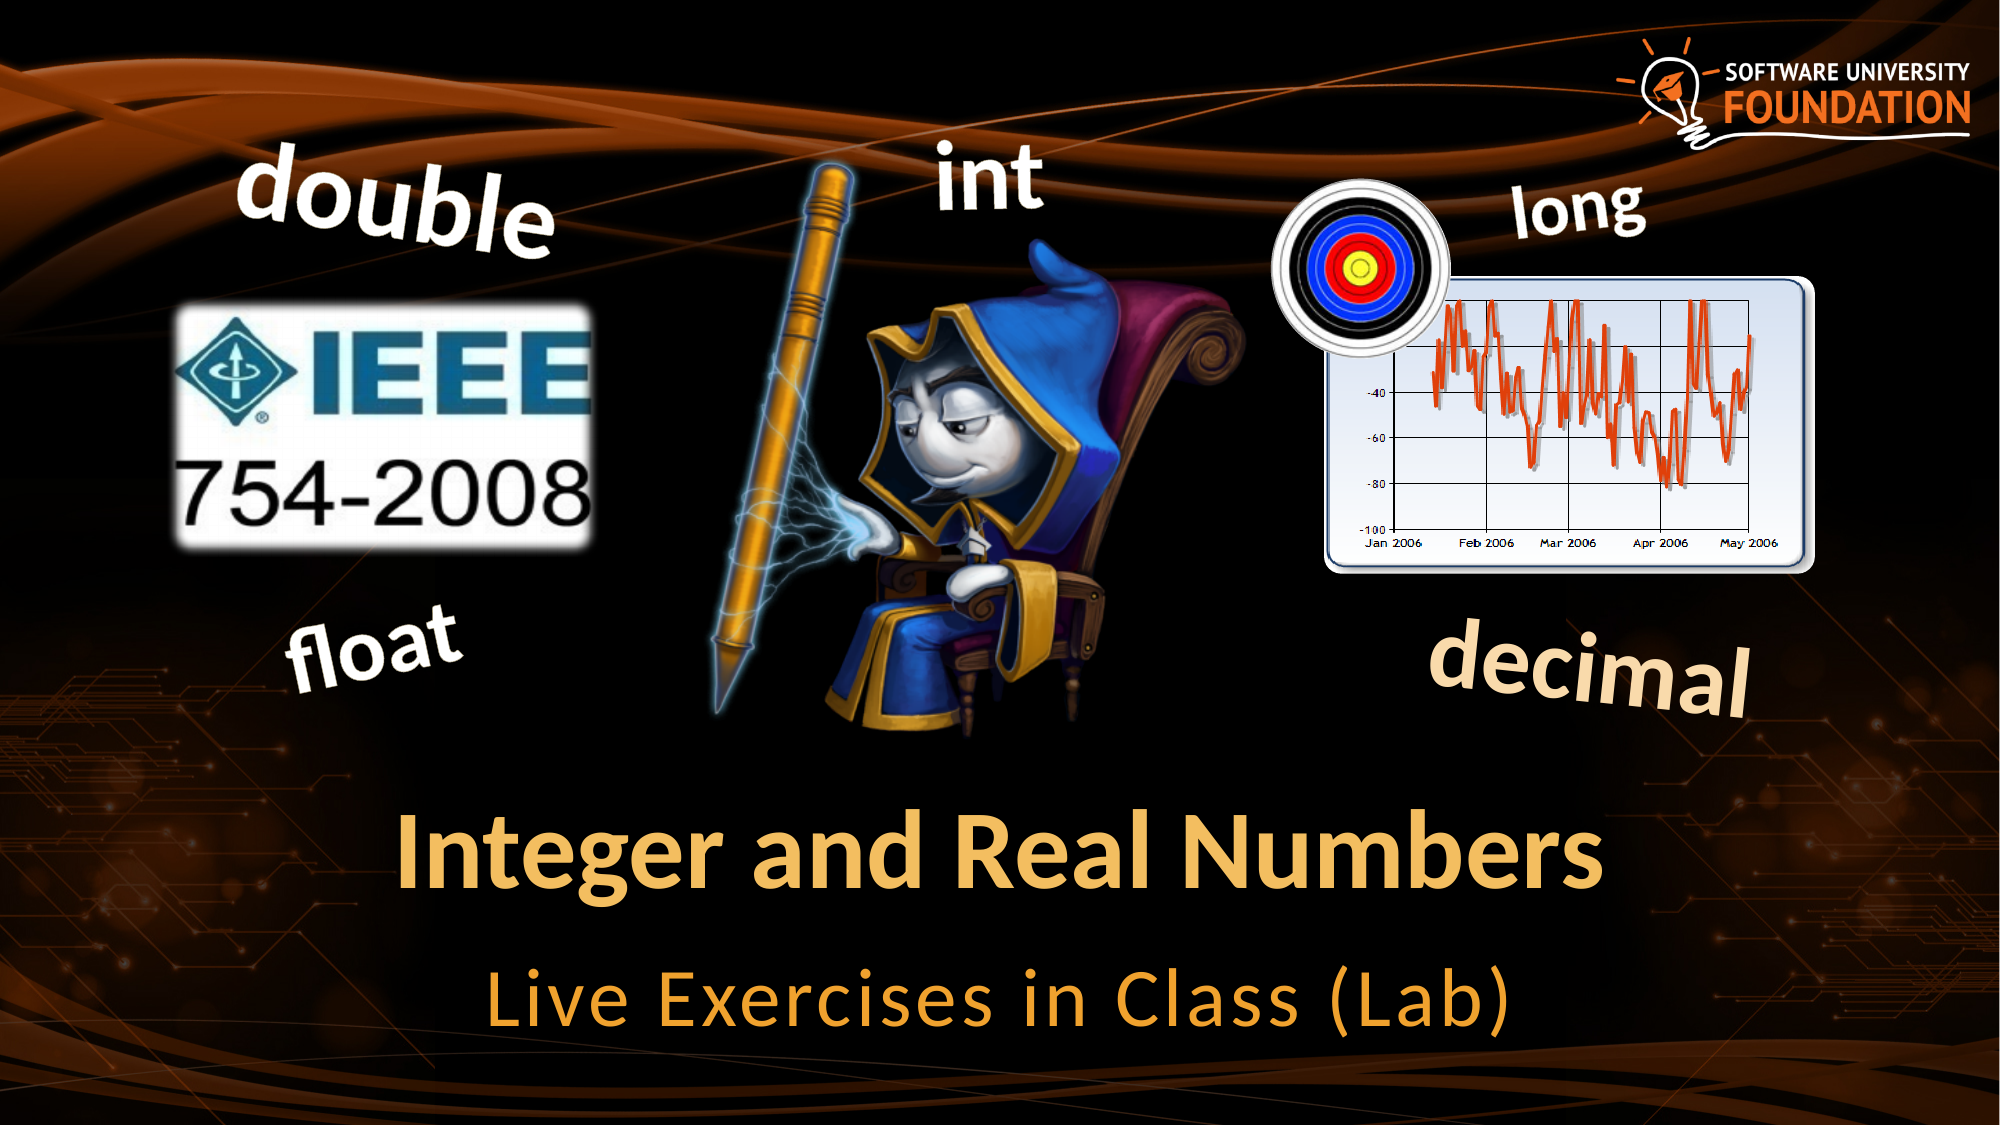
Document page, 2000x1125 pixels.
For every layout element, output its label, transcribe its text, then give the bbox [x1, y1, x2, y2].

text_box float [258, 558, 486, 724]
list Live Exercises in Class (Lab) [149, 932, 1850, 1050]
text_box long [1488, 137, 1666, 264]
title Integer and Real Numbers [149, 784, 1850, 919]
text_box double [211, 93, 586, 295]
text_box int [916, 100, 1060, 151]
picture [0, 0, 2000, 1125]
text_box decimal [1407, 576, 1776, 749]
